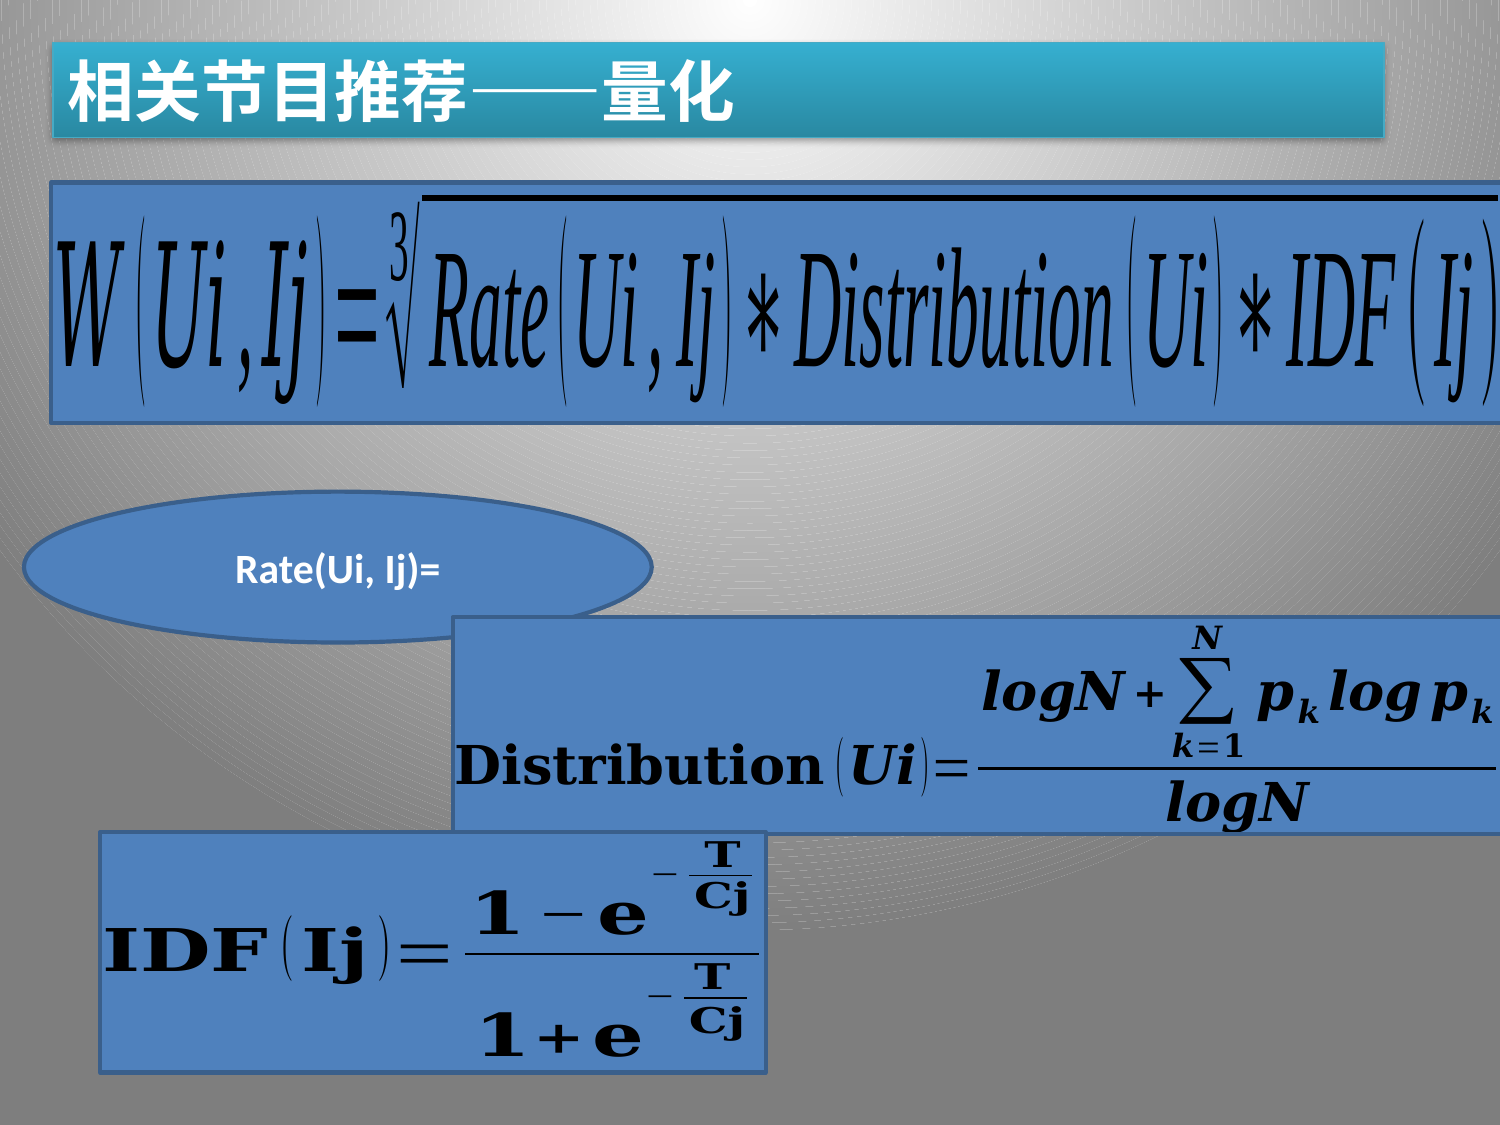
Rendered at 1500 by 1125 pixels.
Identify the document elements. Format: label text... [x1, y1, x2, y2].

text_box 相关节目推荐——量化 [52, 42, 1385, 138]
